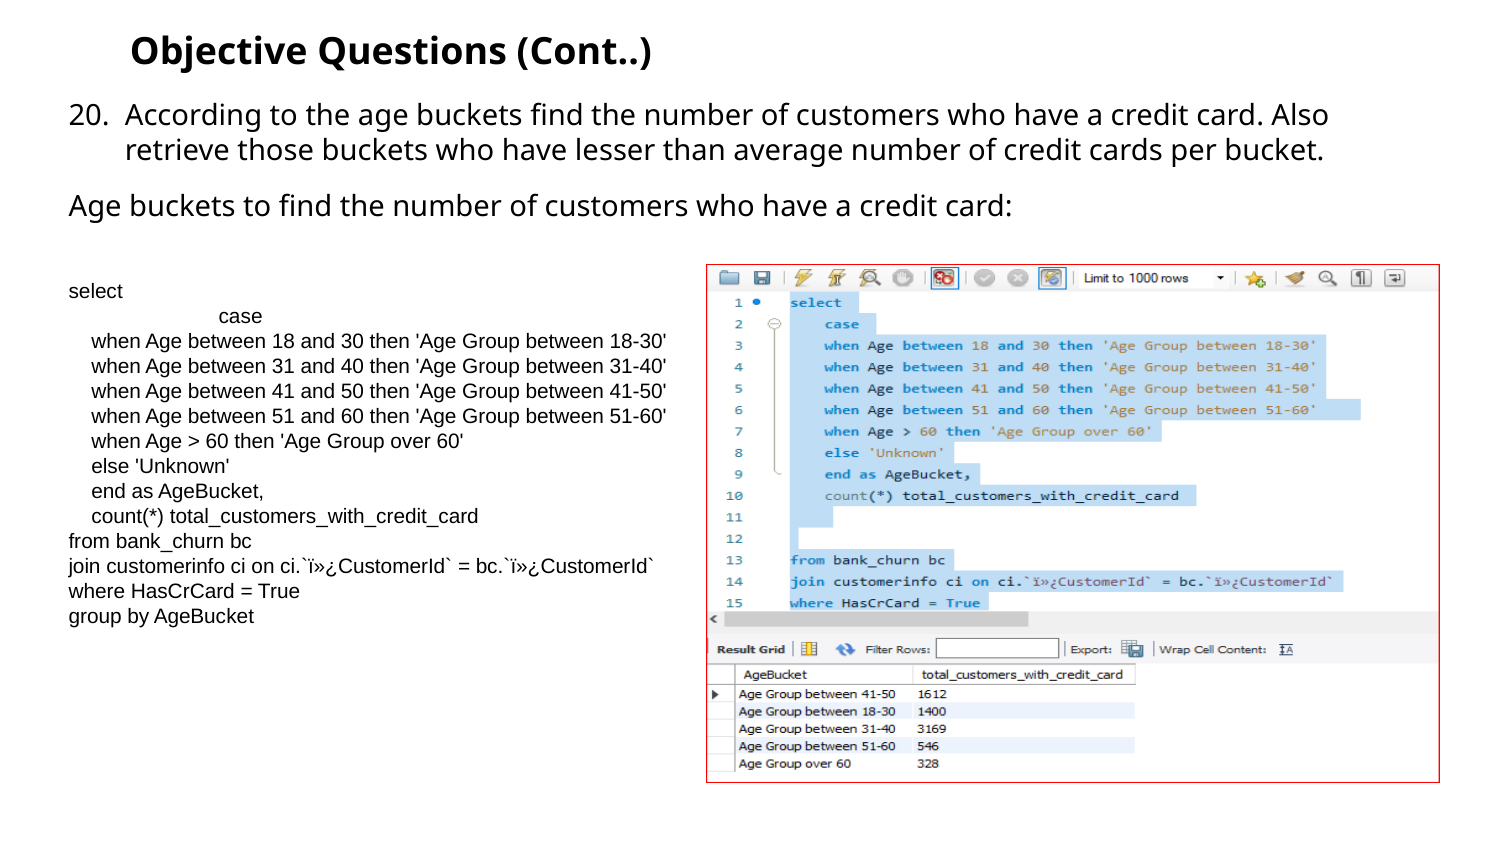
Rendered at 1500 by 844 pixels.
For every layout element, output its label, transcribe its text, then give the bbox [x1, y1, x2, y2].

text_box According to the age buckets find the number of customers who have a credit card. Also retrieve those buckets who have lesser than average number of credit cards per bucket. Age buckets to find the number of customers who have a credit card: select case when Age between 18 and 30 then 'Age Group between 18-30' when Age between 31 and 40 then 'Age Group between 31-40' when Age between 41 and 50 then 'Age Group between 41-50' when Age between 51 and 60 then 'Age Group between 51-60' when Age > 60 then 'Age Group over 60' else 'Unknown' end as AgeBucket, count(*) total_customers_with_credit_card from bank_churn bc join customerinfo ci on ci.`ï»¿CustomerId` = bc.`ï»¿CustomerId` where HasCrCard = True group by AgeBucket [53, 81, 1454, 755]
picture [706, 264, 1440, 783]
text_box Objective Questions (Cont..) [115, 5, 978, 81]
